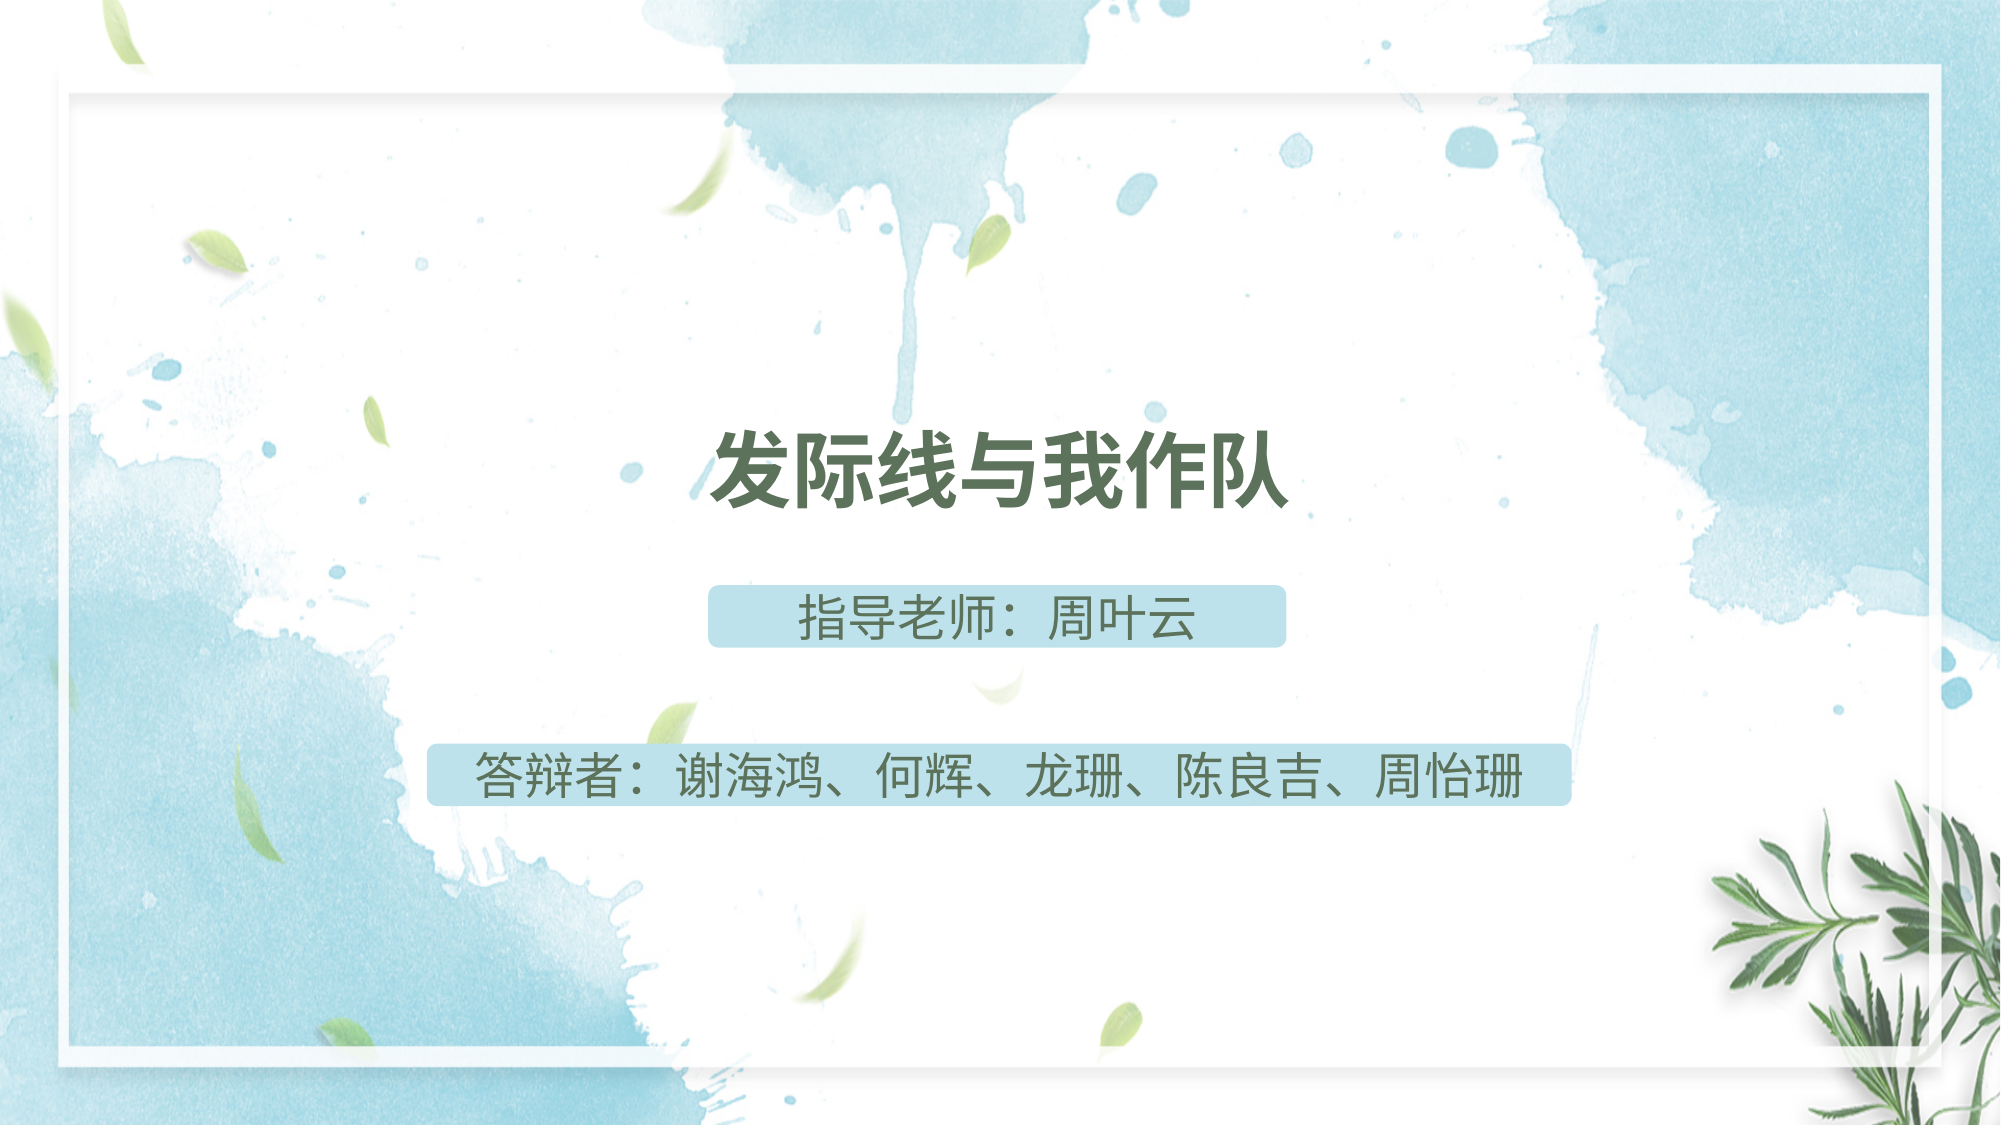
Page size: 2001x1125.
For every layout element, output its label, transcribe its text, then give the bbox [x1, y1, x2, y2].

text_box 答辩者：谢海鸿、何辉、龙珊、陈良吉、周怡珊 [425, 742, 1573, 808]
text_box 指导老师：周叶云 [707, 584, 1288, 649]
text_box 发际线与我作队 [380, 361, 1620, 526]
picture [0, 0, 2001, 1125]
